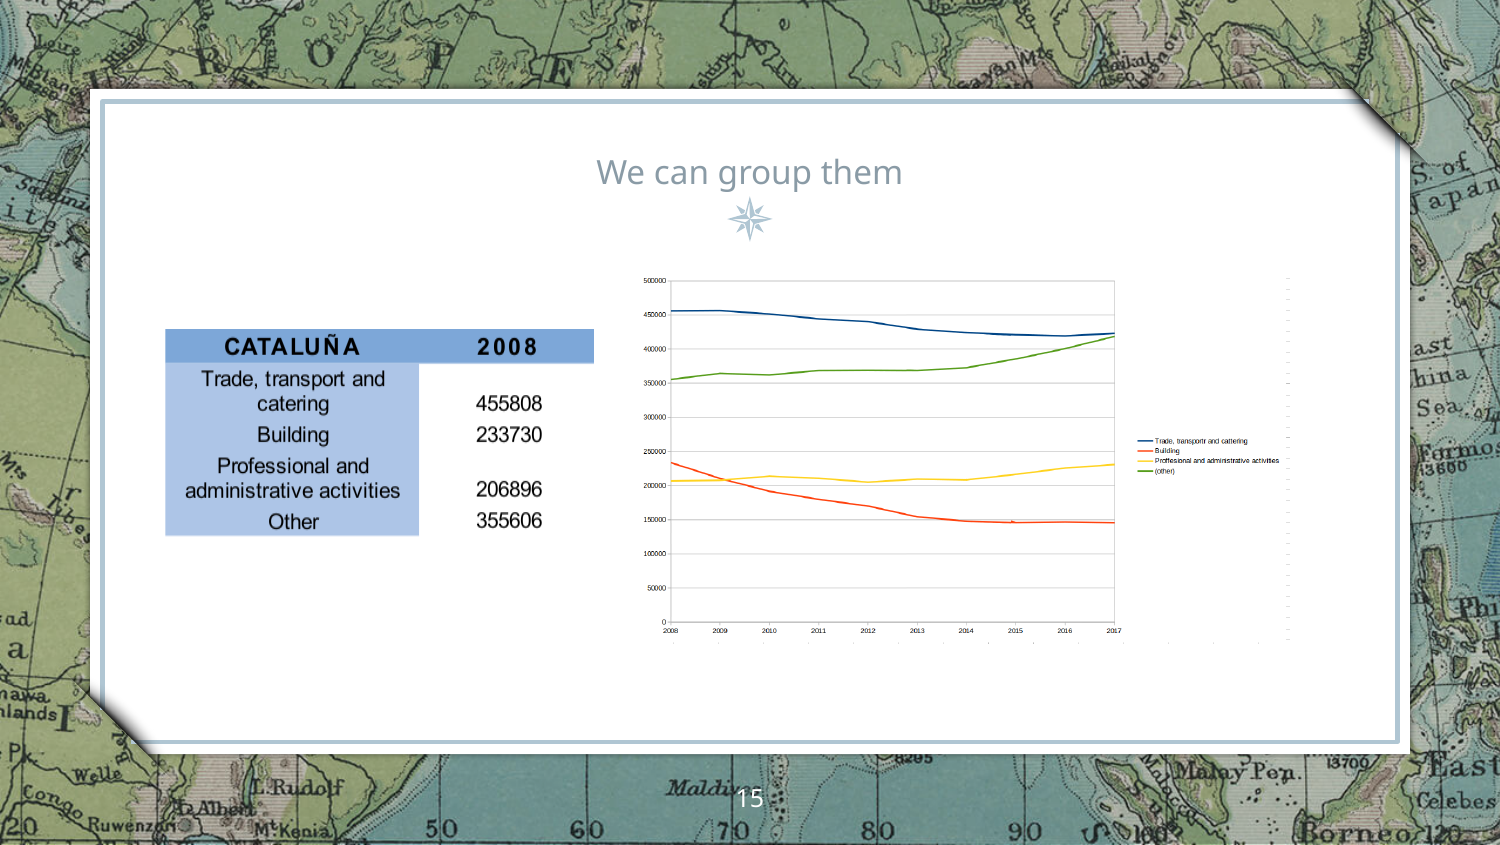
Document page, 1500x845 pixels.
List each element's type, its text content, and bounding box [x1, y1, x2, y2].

picture [629, 269, 1291, 644]
text_box We can group them [164, 101, 1336, 192]
text_box 1 [705, 754, 795, 845]
picture [164, 329, 594, 537]
picture [0, 0, 1500, 845]
